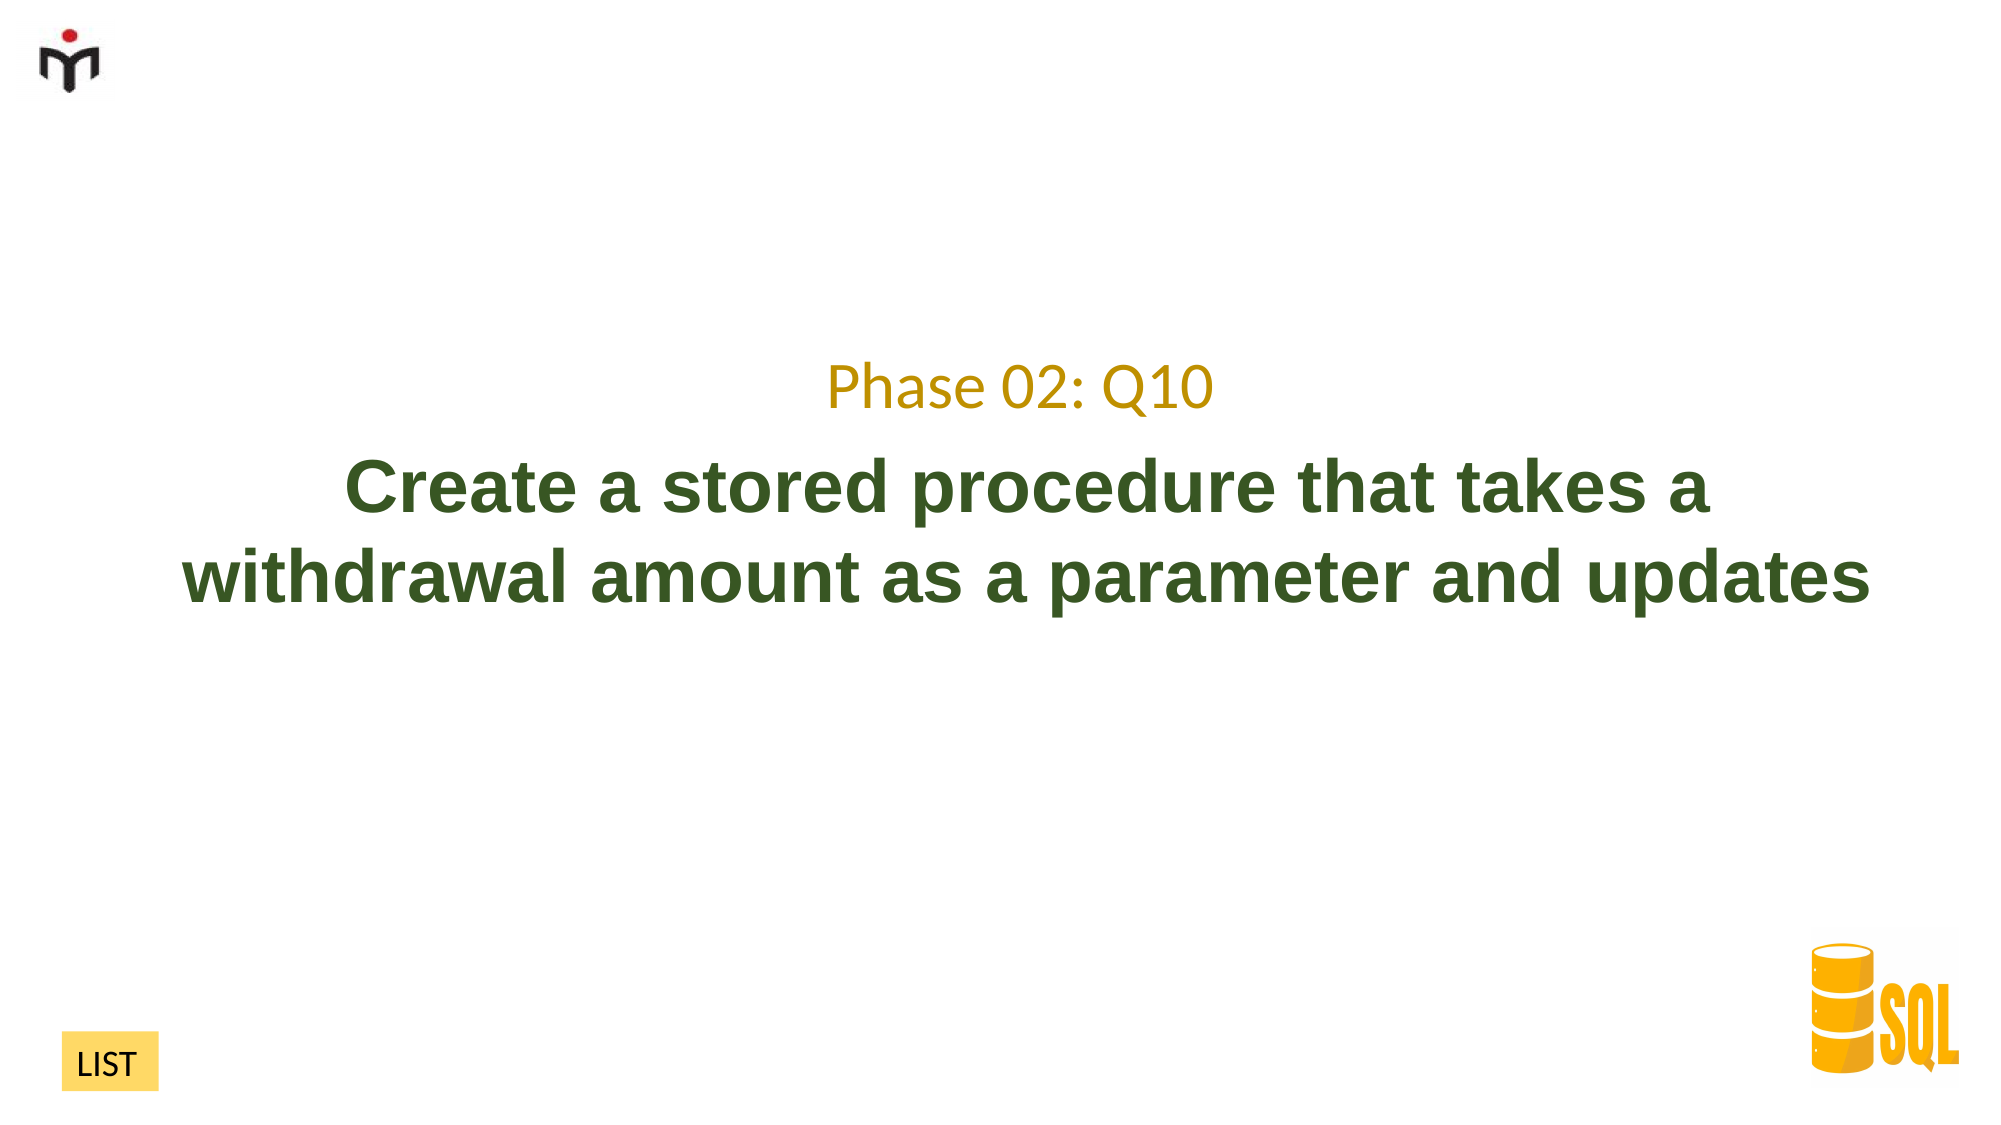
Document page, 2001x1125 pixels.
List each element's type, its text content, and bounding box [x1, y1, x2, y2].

picture [16, 19, 115, 101]
picture [1811, 927, 1959, 1088]
text_box LIST [61, 1031, 159, 1092]
text_box Create a stored procedure that takes a withdrawal amount as a parameter and updates [158, 430, 1898, 626]
text_box Phase 02: Q10 [811, 334, 1329, 430]
